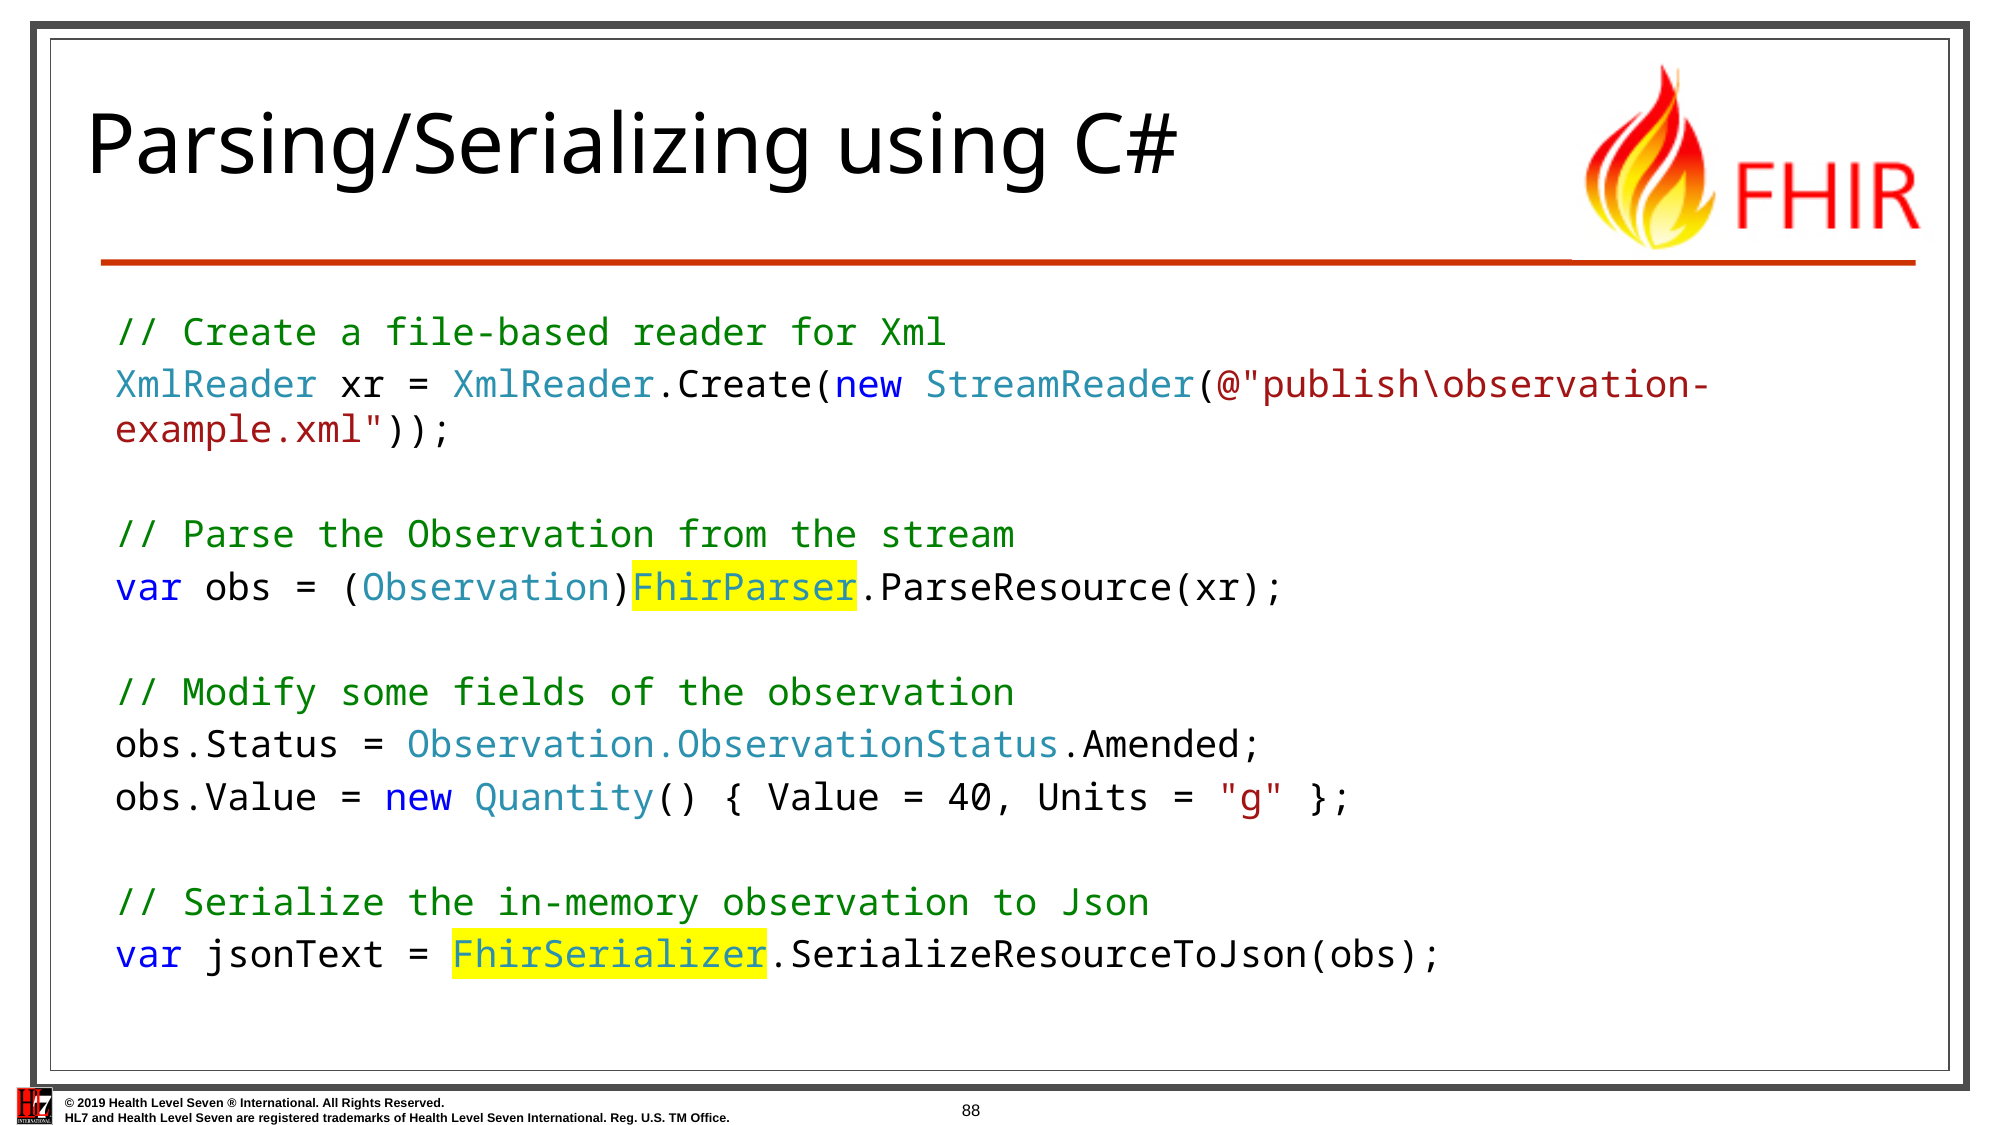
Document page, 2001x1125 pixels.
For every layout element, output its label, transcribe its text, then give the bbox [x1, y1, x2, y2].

title Parsing/Serializing using C# [70, 54, 1504, 244]
picture [16, 1087, 53, 1125]
picture [1571, 53, 1934, 260]
list // Create a file-based reader for Xml XmlReader xr = XmlReader.Create(new StreamReader(@"publish\observation-example.xml")); // Parse the Observation from the stream var obs = (Observation)FhirParser.ParseResource(xr); // Modify some fields of the observation obs.Status = Observation.ObservationStatus.Amended; obs.Value = new Quantity() { Value = 40, Units = "g" }; // Serialize the in-memory observation to Json var jsonText = FhirSerializer.SerializeResourceToJson(obs); [99, 299, 1913, 1035]
